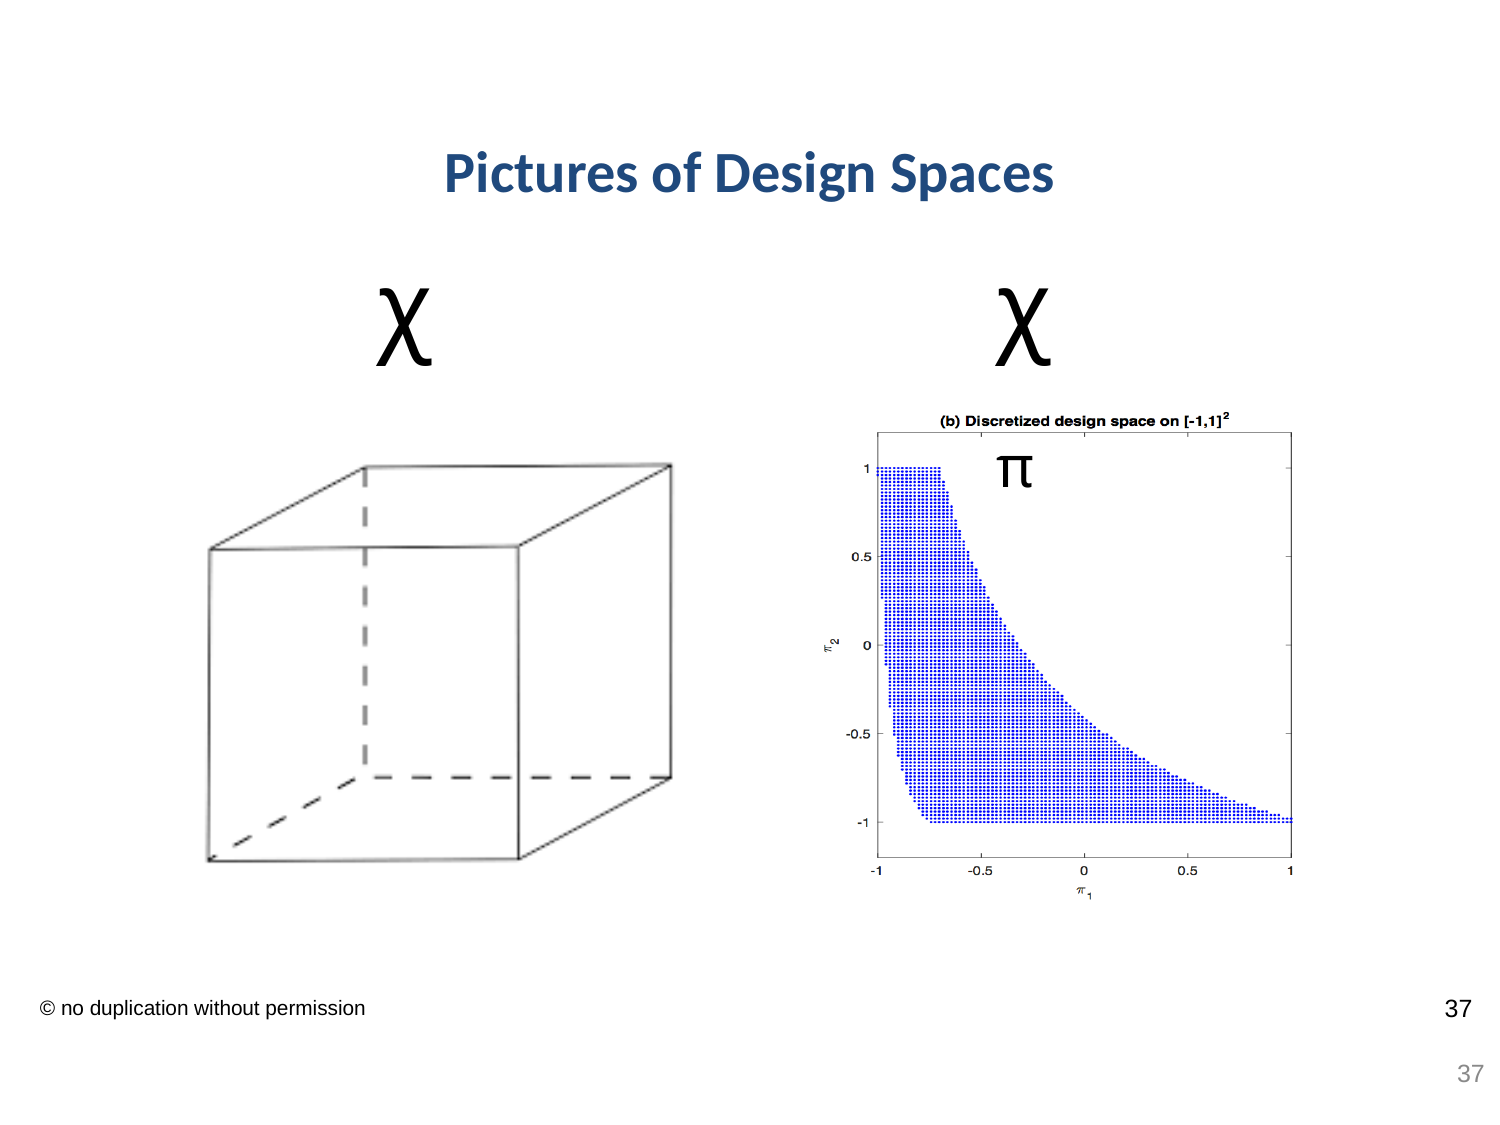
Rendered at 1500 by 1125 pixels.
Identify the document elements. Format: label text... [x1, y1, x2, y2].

text_box χπ [981, 235, 1105, 392]
title Pictures of Design Spaces [75, 75, 1425, 263]
text_box χ [362, 235, 448, 371]
slide_number 37 [1149, 1042, 1500, 1103]
picture [821, 393, 1308, 900]
picture [130, 423, 766, 900]
